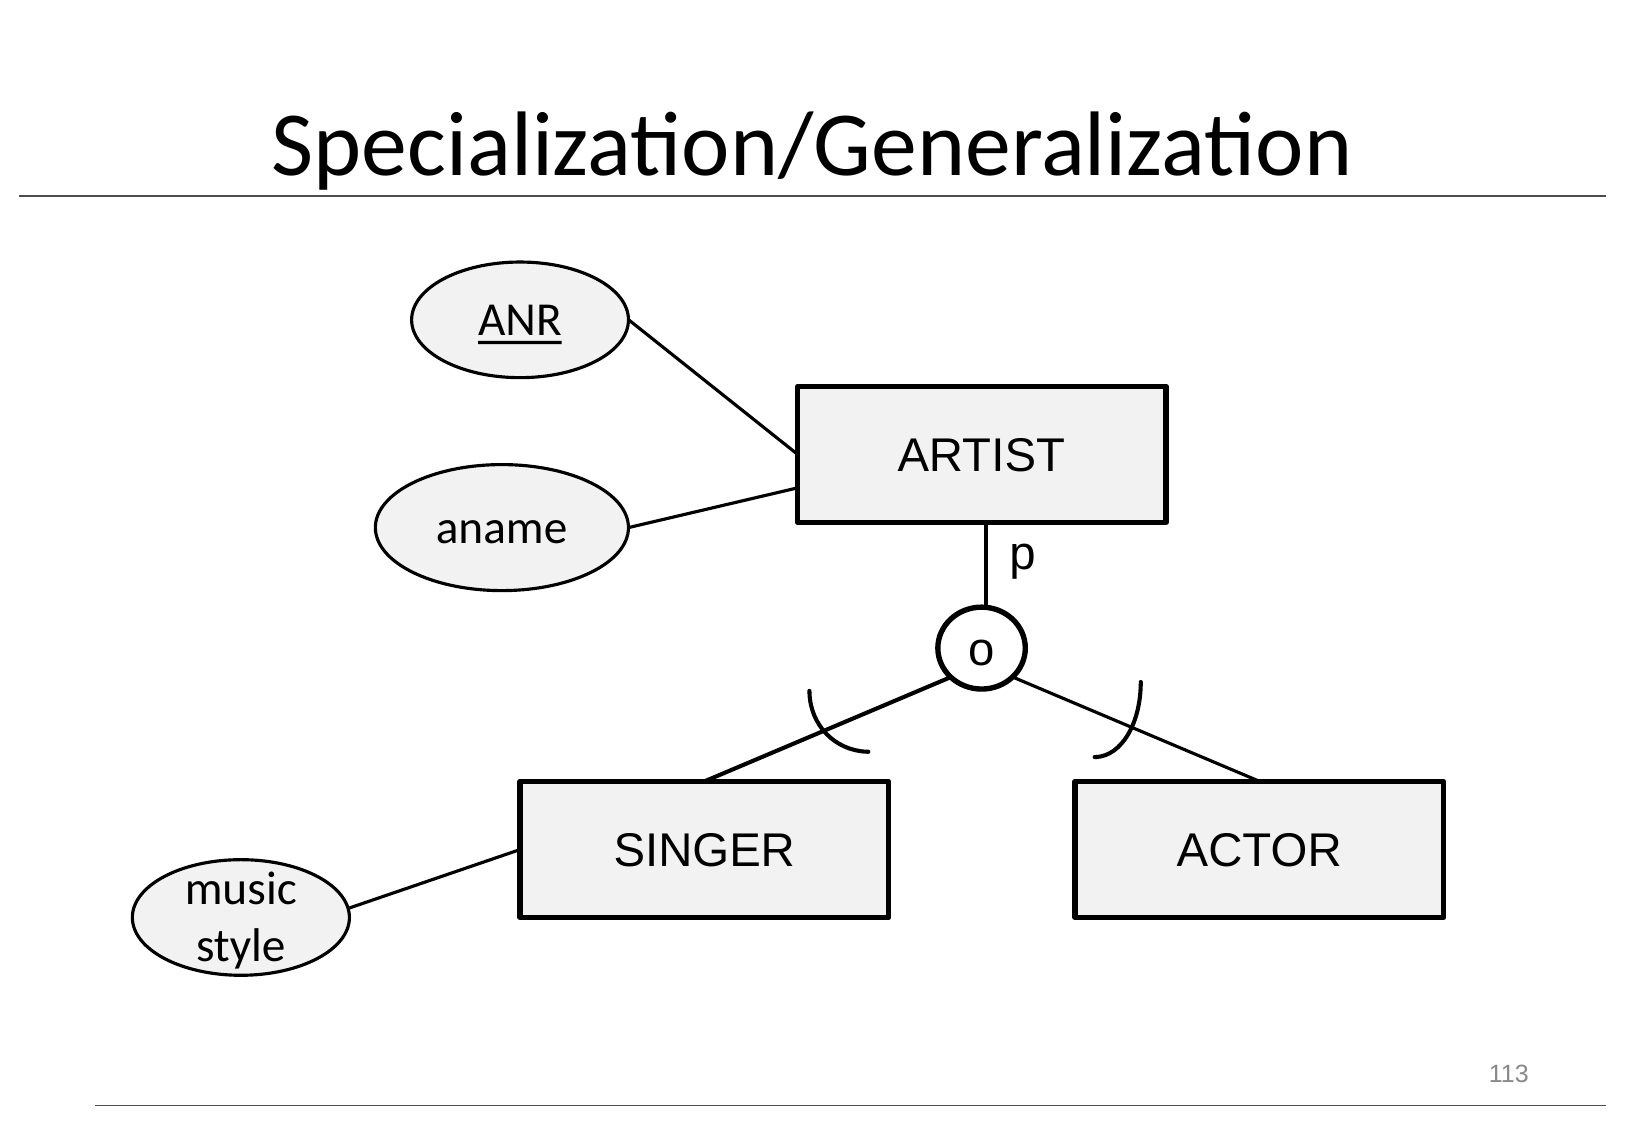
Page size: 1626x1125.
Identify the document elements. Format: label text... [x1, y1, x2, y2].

title Specialization/Generalization [81, 45, 1544, 233]
slide_number 113 [1164, 1042, 1544, 1103]
picture [130, 260, 1447, 1003]
